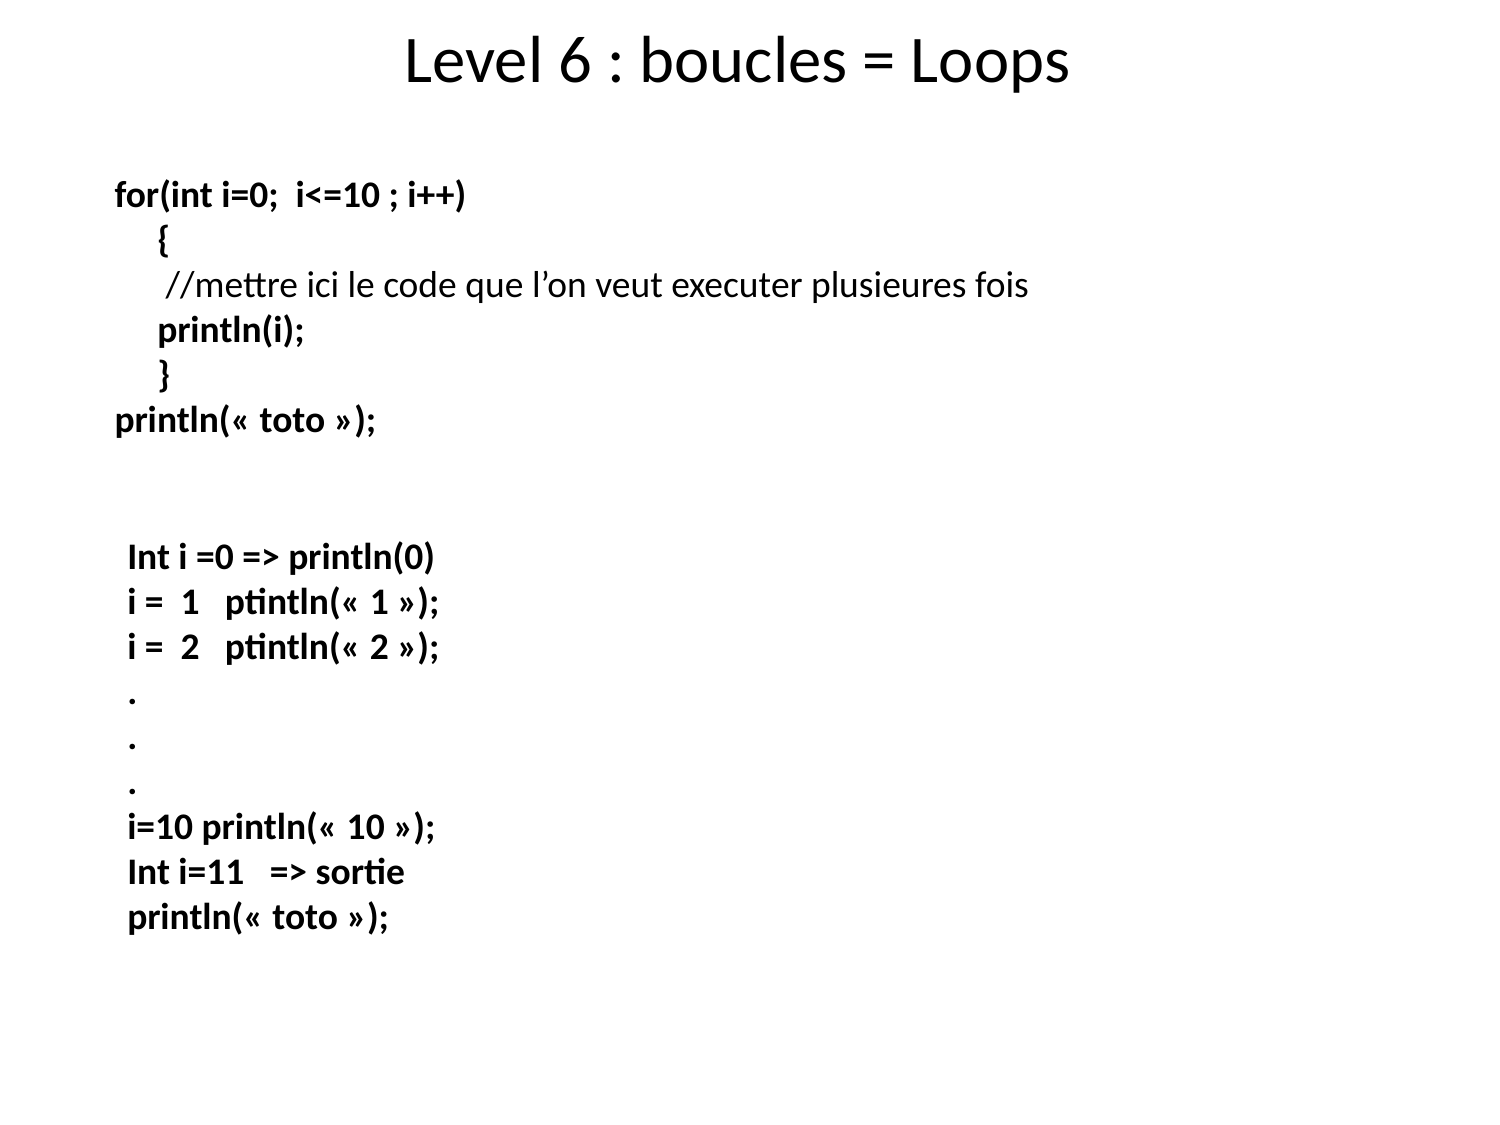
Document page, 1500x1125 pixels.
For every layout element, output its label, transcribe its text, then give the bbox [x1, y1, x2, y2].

text_box for(int i=0; i<=10 ; i++) { //mettre ici le code que l’on veut executer plusieures fois println(i); } println(« toto »); [99, 162, 1313, 493]
text_box Int i =0 => println(0) i = 1 ptintln(« 1 »); i = 2 ptintln(« 2 »); . . . i=10 println(« 10 »); Int i=11 => sortie println(« toto »); [112, 524, 1325, 1080]
title Level 6 : boucles = Loops [62, 0, 1413, 113]
